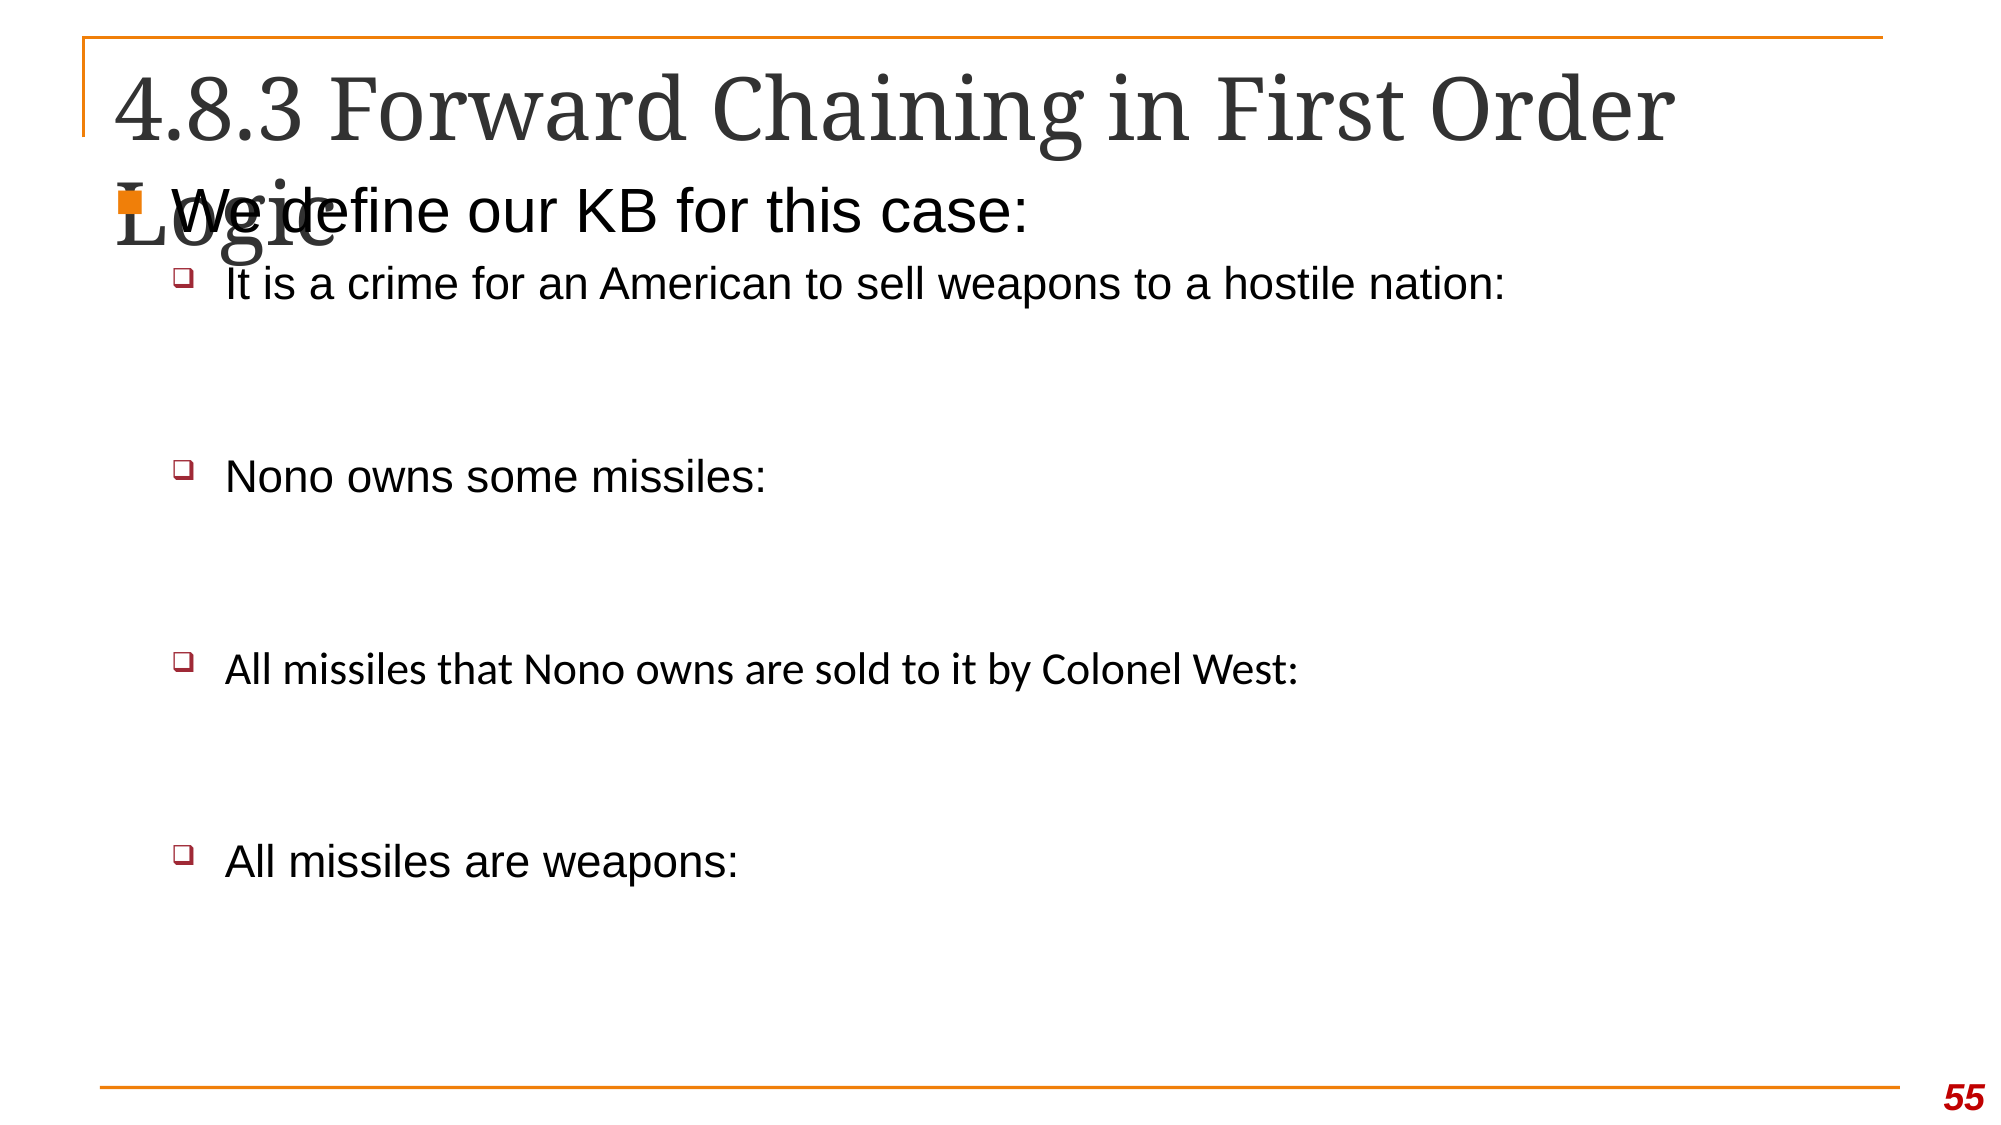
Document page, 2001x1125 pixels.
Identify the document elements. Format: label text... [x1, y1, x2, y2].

title 4.8.3 Forward Chaining in First Order Logic [99, 45, 1900, 163]
slide_number 55 [1883, 1050, 2000, 1125]
